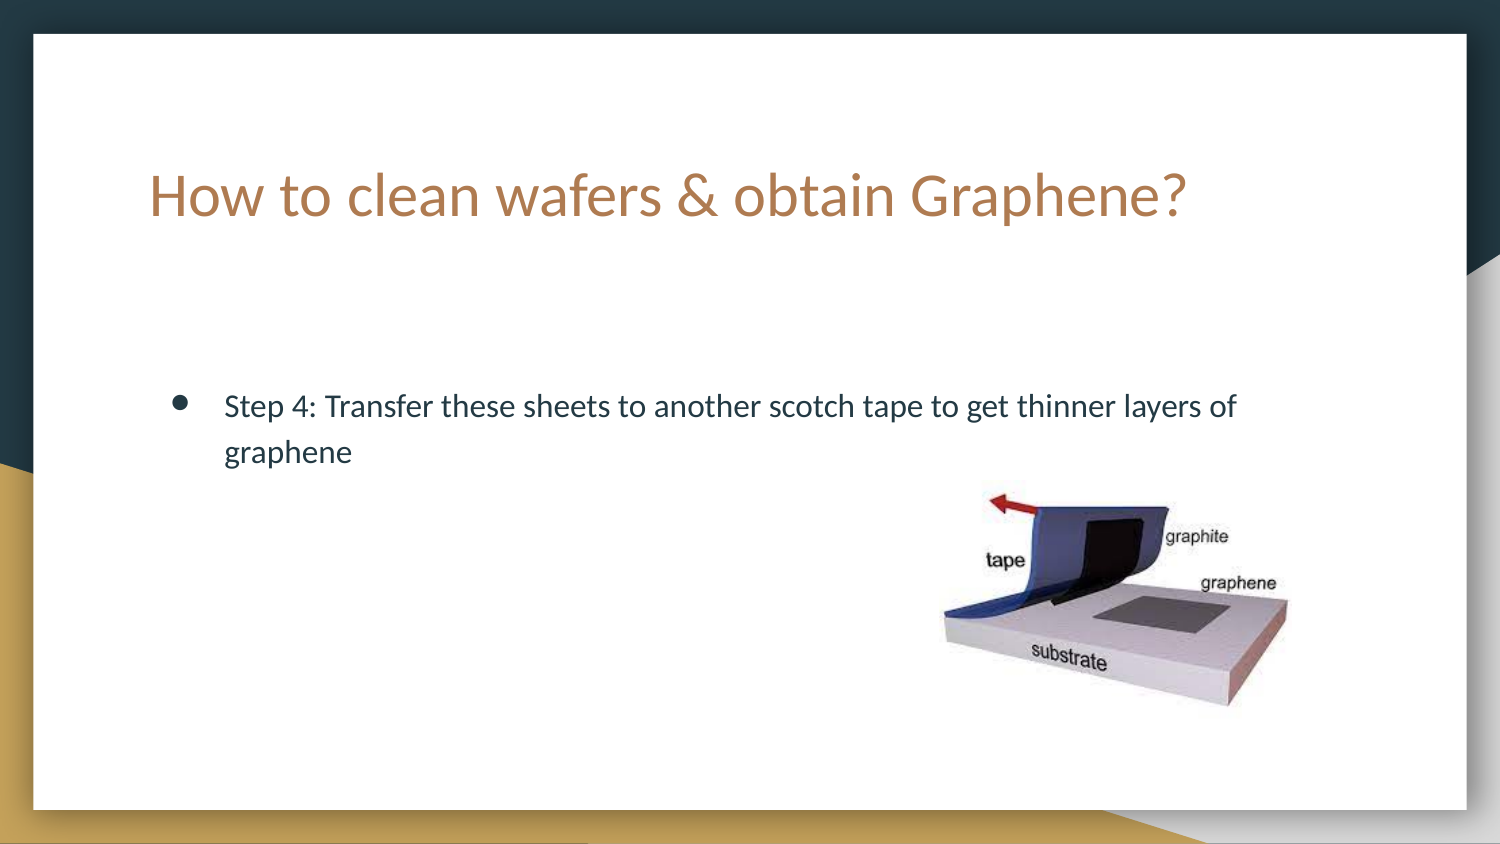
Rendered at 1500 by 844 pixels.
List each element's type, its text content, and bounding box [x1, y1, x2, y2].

picture [939, 480, 1292, 741]
list Step 4: Transfer these sheets to another scotch tape to get thinner layers of graphene [134, 363, 1366, 844]
title How to clean wafers & obtain Graphene? [134, 138, 1366, 296]
